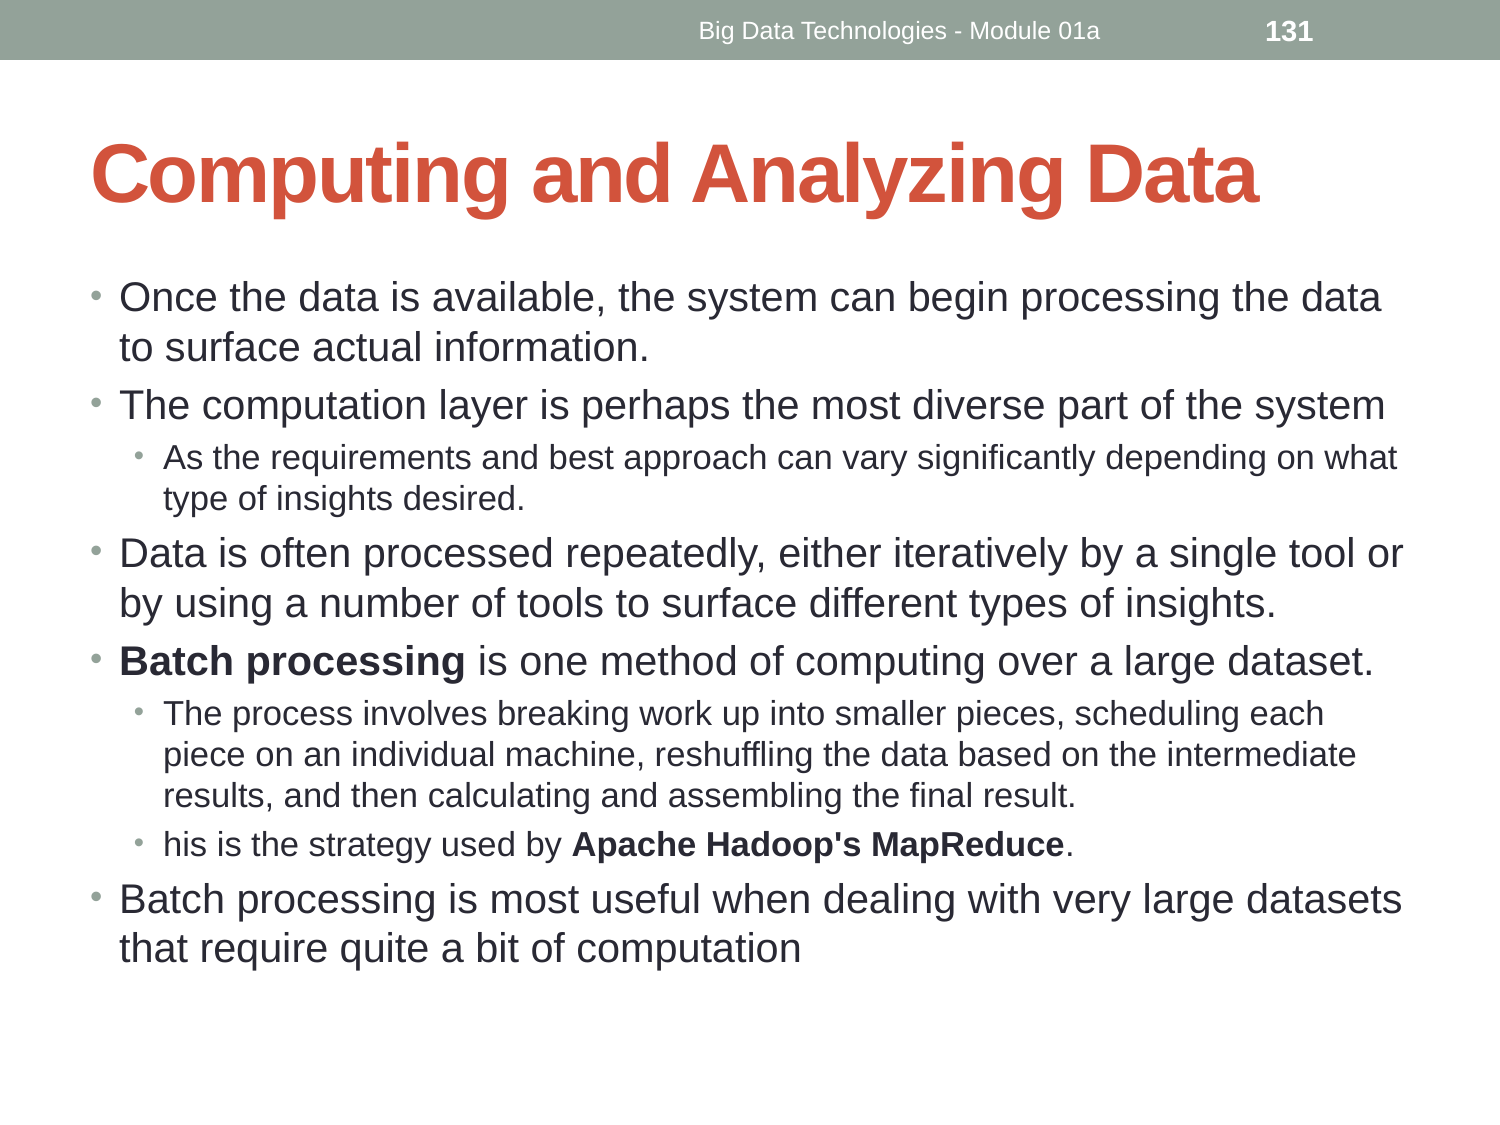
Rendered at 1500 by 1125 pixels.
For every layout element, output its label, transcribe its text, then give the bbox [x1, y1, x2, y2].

footer Big Data Technologies - Module 01a [562, 3, 1238, 57]
slide_number 131 [1250, 3, 1425, 57]
title Computing and Analyzing Data [75, 87, 1425, 250]
list Once the data is available, the system can begin processing the data to surface actual information. The computation layer is perhaps the most diverse part of the system As the requirements and best approach can vary significantly depending on what type of insights desired. Data is often processed repeatedly, either iteratively by a single tool or by using a number of tools to surface different types of insights. Batch processing is one method of computing over a large dataset. The process involves breaking work up into smaller pieces, scheduling each piece on an individual machine, reshuffling the data based on the intermediate results, and then calculating and assembling the final result. his is the strategy used by Apache Hadoop's MapReduce. Batch processing is most useful when dealing with very large datasets that require quite a bit of computation [75, 262, 1425, 1063]
